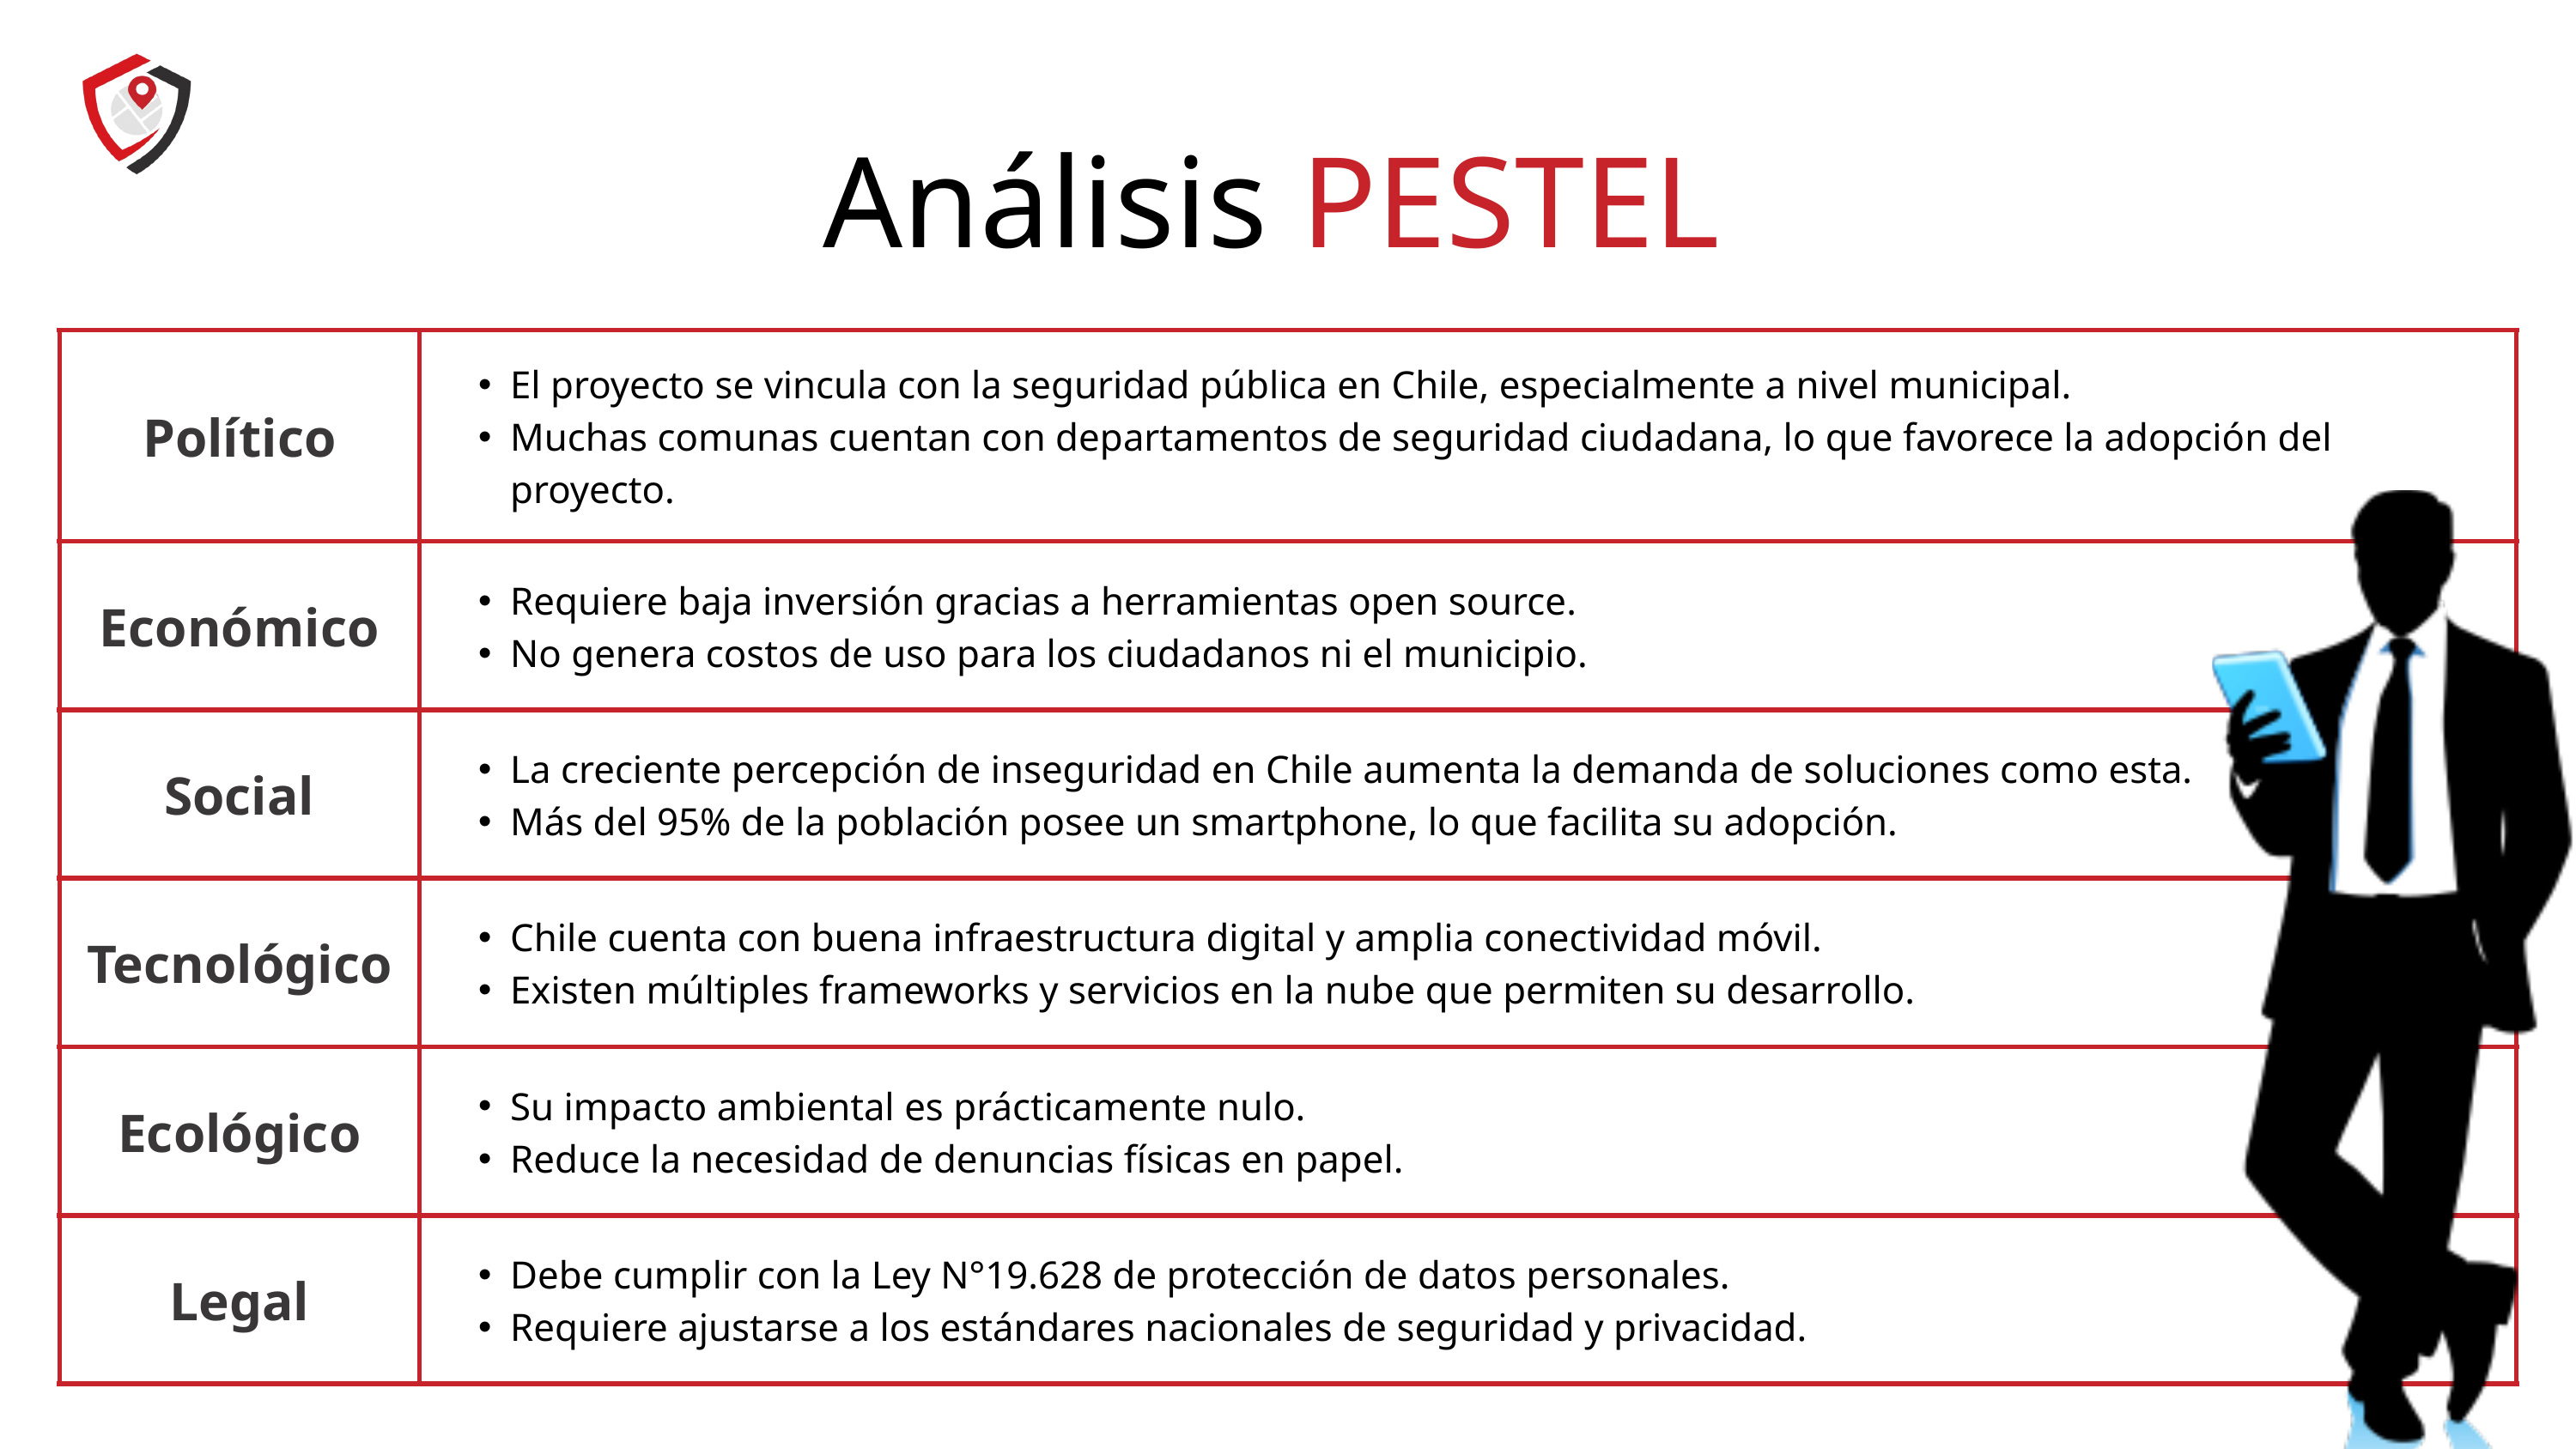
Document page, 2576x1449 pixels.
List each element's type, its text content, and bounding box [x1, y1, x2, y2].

table_header El proyecto se vincula con la seguridad pública en Chile, especialmente a nivel municipal. Muchas comunas cuentan con departamentos de seguridad ciudadana, lo que favorece la adopción del proyecto. [422, 332, 2514, 539]
text_box [2212, 490, 2576, 1449]
text_box [58, 39, 215, 194]
table_cell Tecnológico [62, 881, 417, 1045]
table_cell Ecológico [62, 1049, 417, 1213]
text_box Análisis PESTEL [789, 97, 1787, 273]
table_cell Económico [62, 543, 417, 707]
table_header Político [62, 332, 417, 539]
table_cell Su impacto ambiental es prácticamente nulo. Reduce la necesidad de denuncias físicas en papel. [422, 1049, 2212, 1213]
table_cell Social [62, 712, 417, 876]
table_cell Requiere baja inversión gracias a herramientas open source. No genera costos de uso para los ciudadanos ni el municipio. [422, 543, 2212, 707]
table_cell Chile cuenta con buena infraestructura digital y amplia conectividad móvil. Existen múltiples frameworks y servicios en la nube que permiten su desarrollo. [422, 881, 2212, 1045]
table_cell Legal [62, 1218, 417, 1381]
table_cell Debe cumplir con la Ley N°19.628 de protección de datos personales. Requiere ajustarse a los estándares nacionales de seguridad y privacidad. [422, 1218, 2212, 1381]
table_cell La creciente percepción de inseguridad en Chile aumenta la demanda de soluciones como esta. Más del 95% de la población posee un smartphone, lo que facilita su adopción. [422, 712, 2212, 876]
